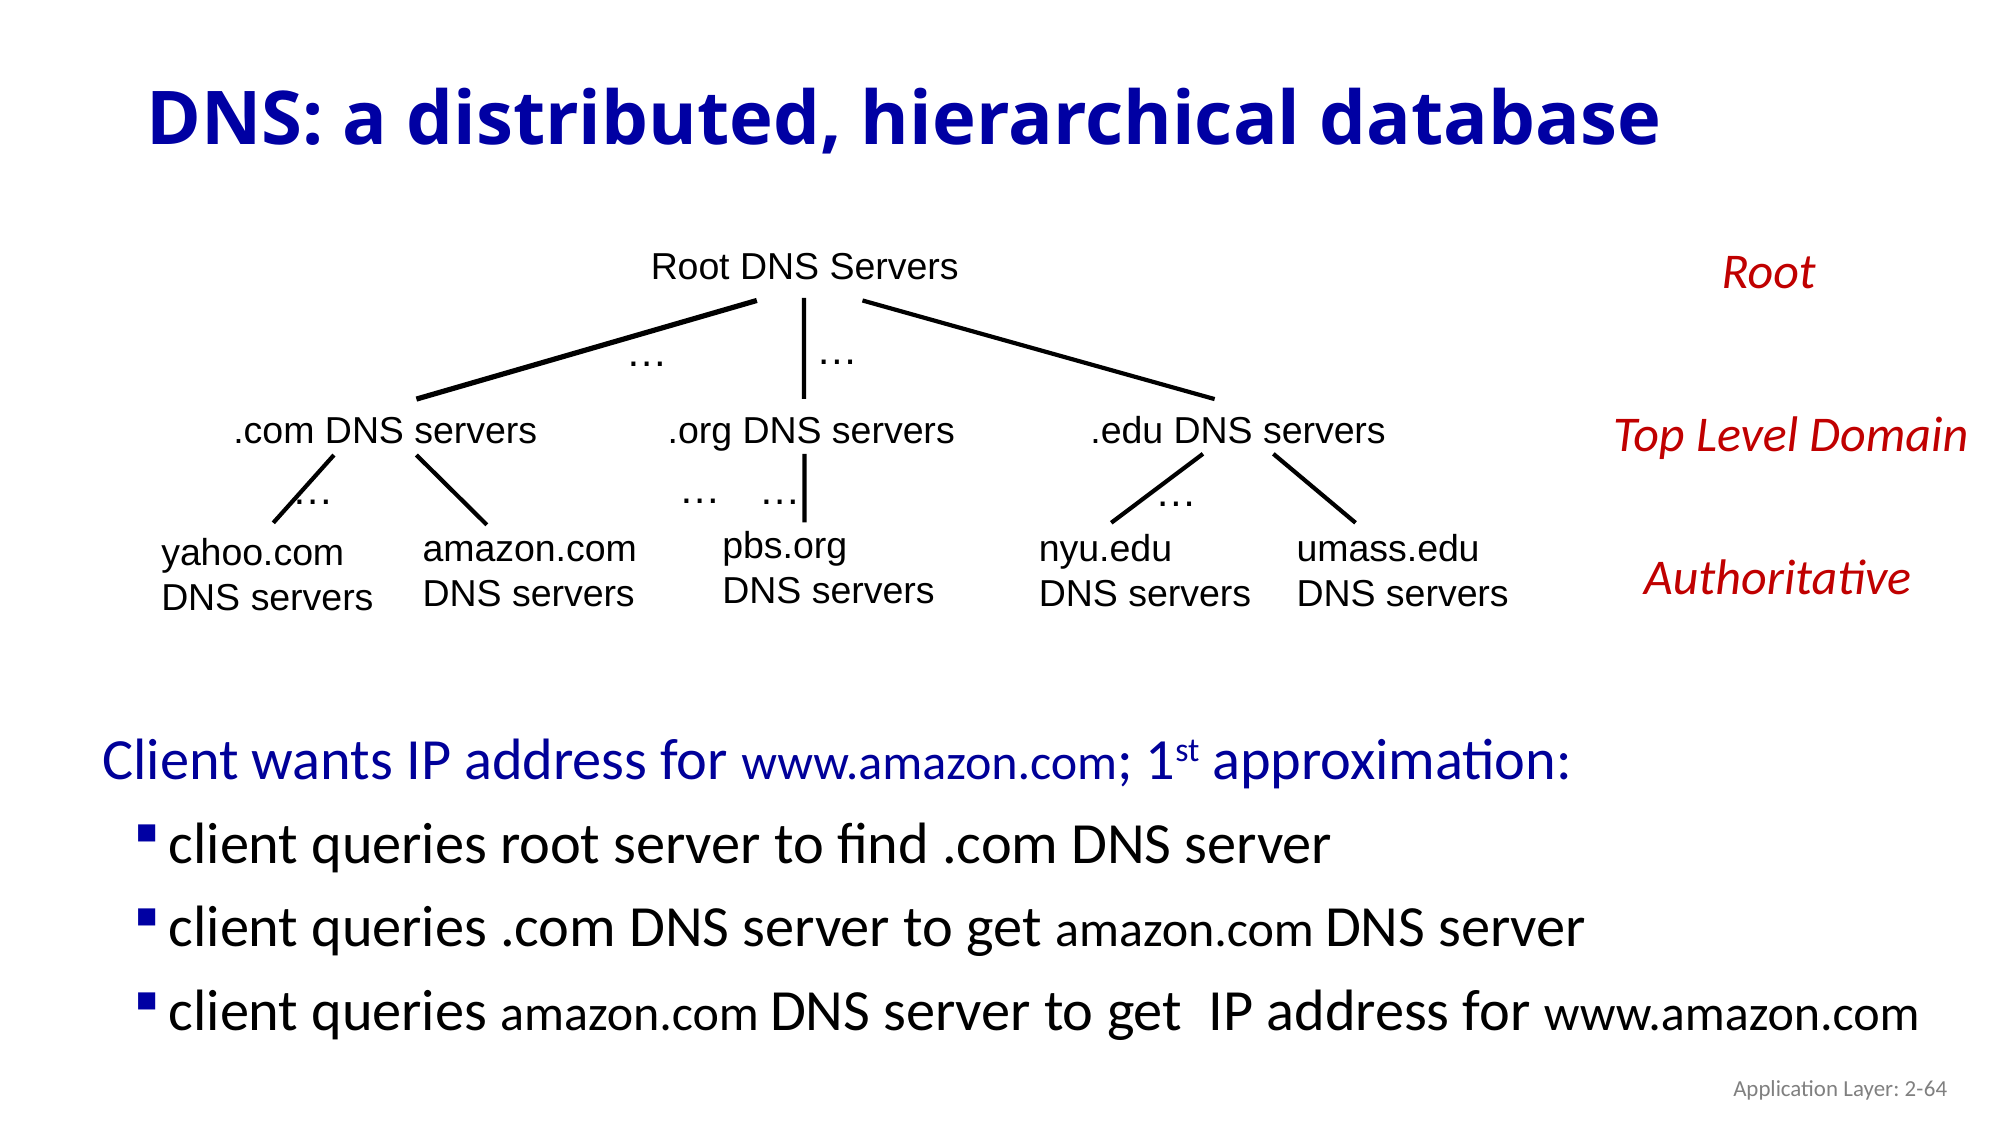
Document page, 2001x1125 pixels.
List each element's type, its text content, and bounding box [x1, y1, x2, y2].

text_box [216, 297, 1988, 470]
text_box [143, 453, 1929, 627]
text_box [635, 230, 1833, 307]
slide_number Application Layer: 2-64 [1512, 1056, 1963, 1117]
title DNS: a distributed, hierarchical database [131, 47, 1856, 195]
text_box Client wants IP address for www.amazon.com; 1st approximation: client queries root server to find .com DNS server client queries .com DNS server to get amazon.com DNS server client queries amazon.com DNS server to get IP address for www.amazon.com [78, 721, 2000, 1072]
